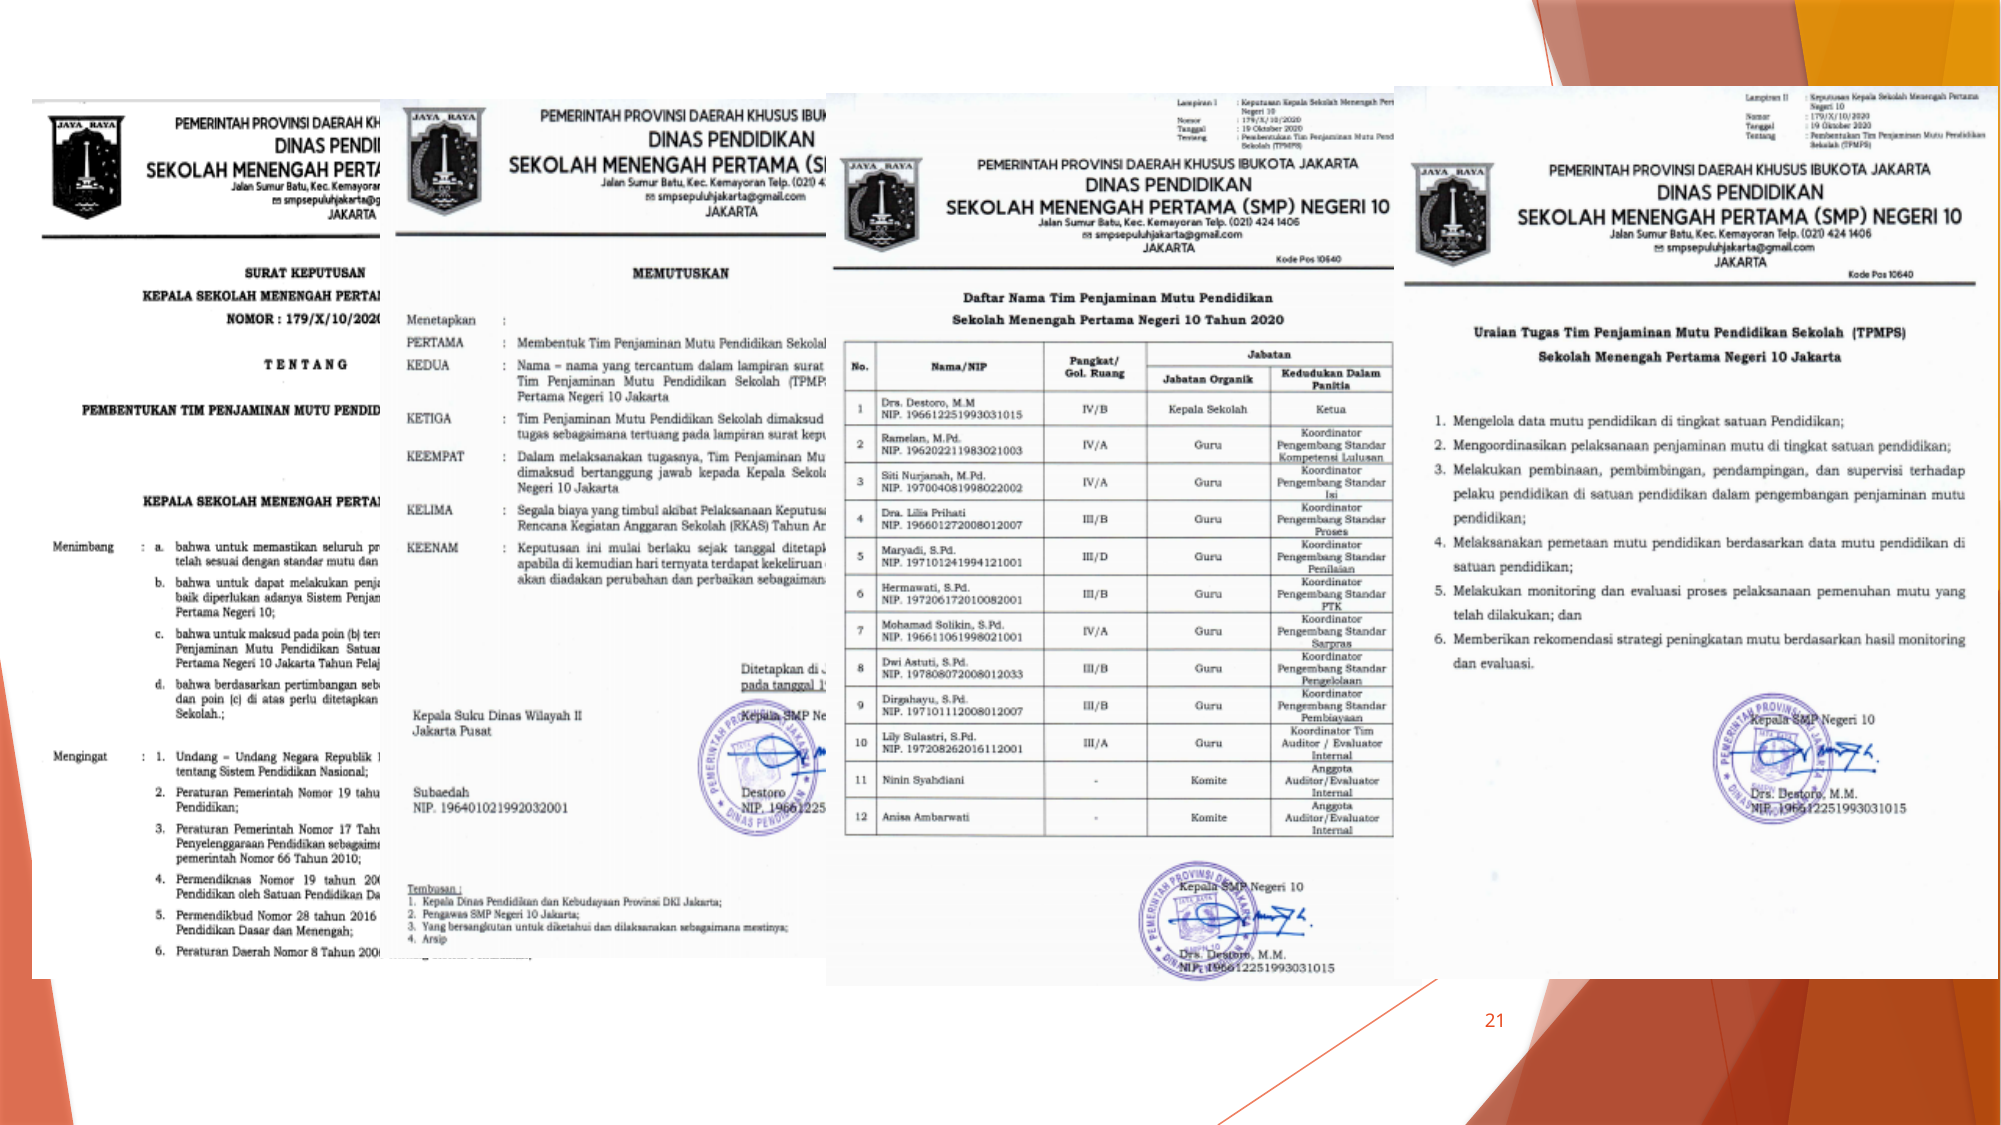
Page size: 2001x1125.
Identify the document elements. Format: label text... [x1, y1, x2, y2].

slide_number 21 [1409, 991, 1522, 1051]
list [31, 99, 578, 979]
picture [380, 85, 1999, 986]
